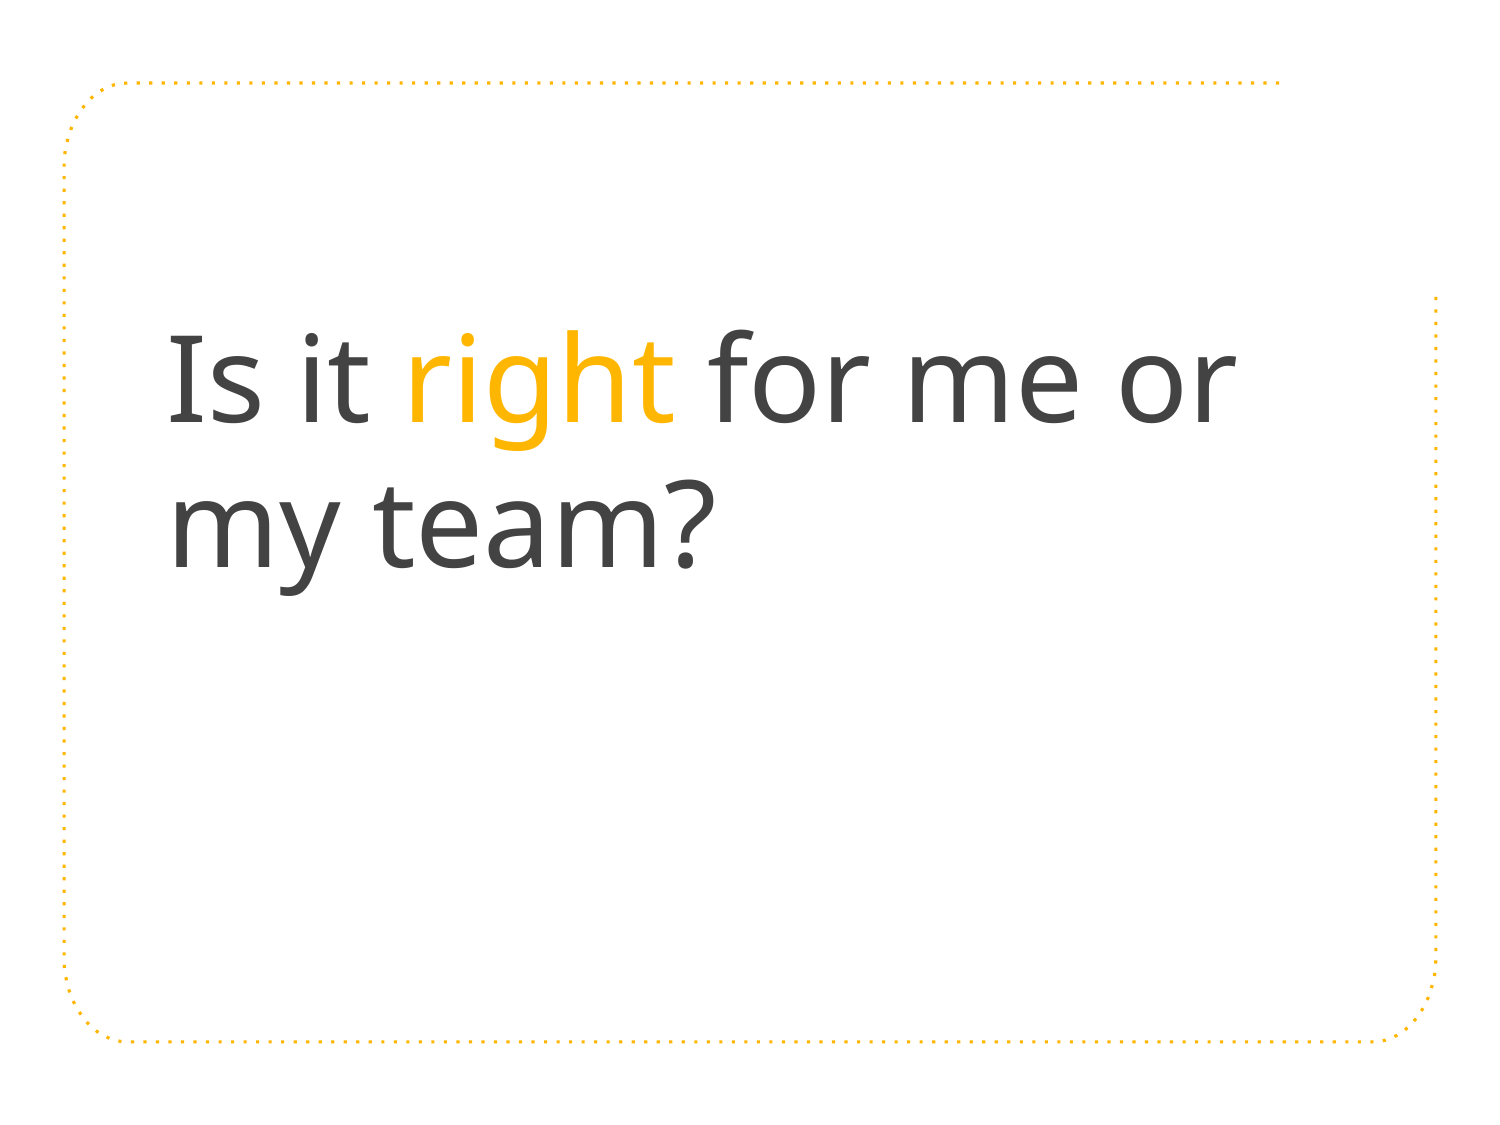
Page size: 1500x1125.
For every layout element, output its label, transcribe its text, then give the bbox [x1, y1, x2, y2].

title Is it right for me or my team? [151, 286, 1278, 428]
